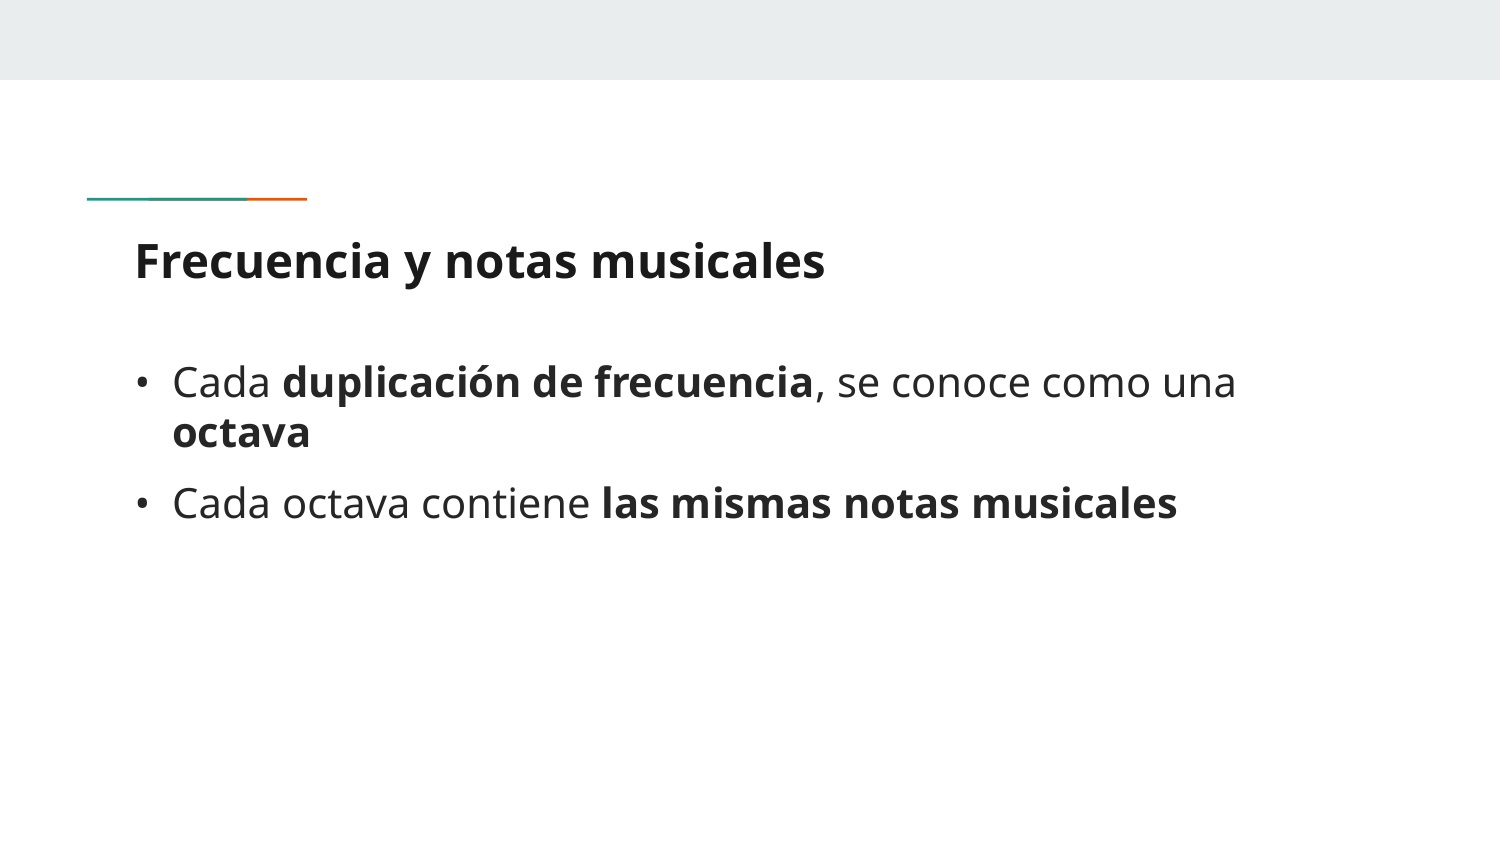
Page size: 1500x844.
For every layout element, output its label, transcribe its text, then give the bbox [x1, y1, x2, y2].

title Frecuencia y notas musicales [119, 216, 1381, 305]
list Cada duplicación de frecuencia, se conoce como una octava Cada octava contiene las mismas notas musicales [119, 341, 1381, 712]
